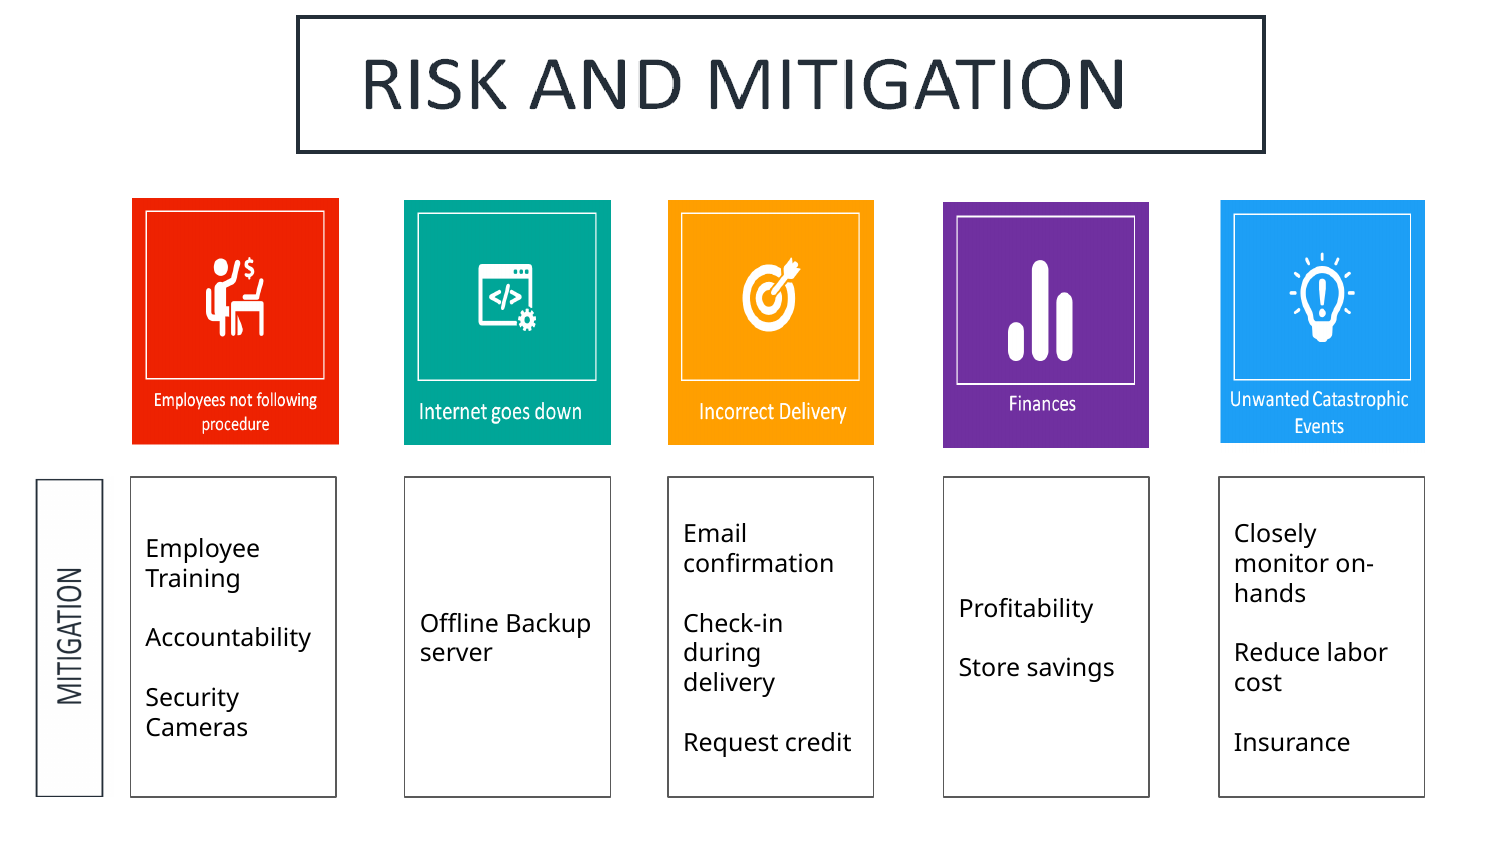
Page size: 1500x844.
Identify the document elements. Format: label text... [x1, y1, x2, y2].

picture [295, 12, 1275, 176]
text_box Closely monitor on-hands Reduce labor cost Insurance [1218, 476, 1425, 797]
picture [942, 202, 1149, 448]
picture [0, 477, 235, 797]
text_box Employee Training Accountability Security Cameras [130, 476, 337, 797]
text_box Profitability Store savings [943, 476, 1150, 797]
picture [1218, 199, 1425, 454]
text_box Email confirmation Check-in during delivery Request credit [668, 476, 874, 797]
text_box Offline Backup server [404, 476, 611, 797]
picture [667, 199, 874, 446]
picture [132, 198, 339, 447]
picture [404, 199, 611, 446]
